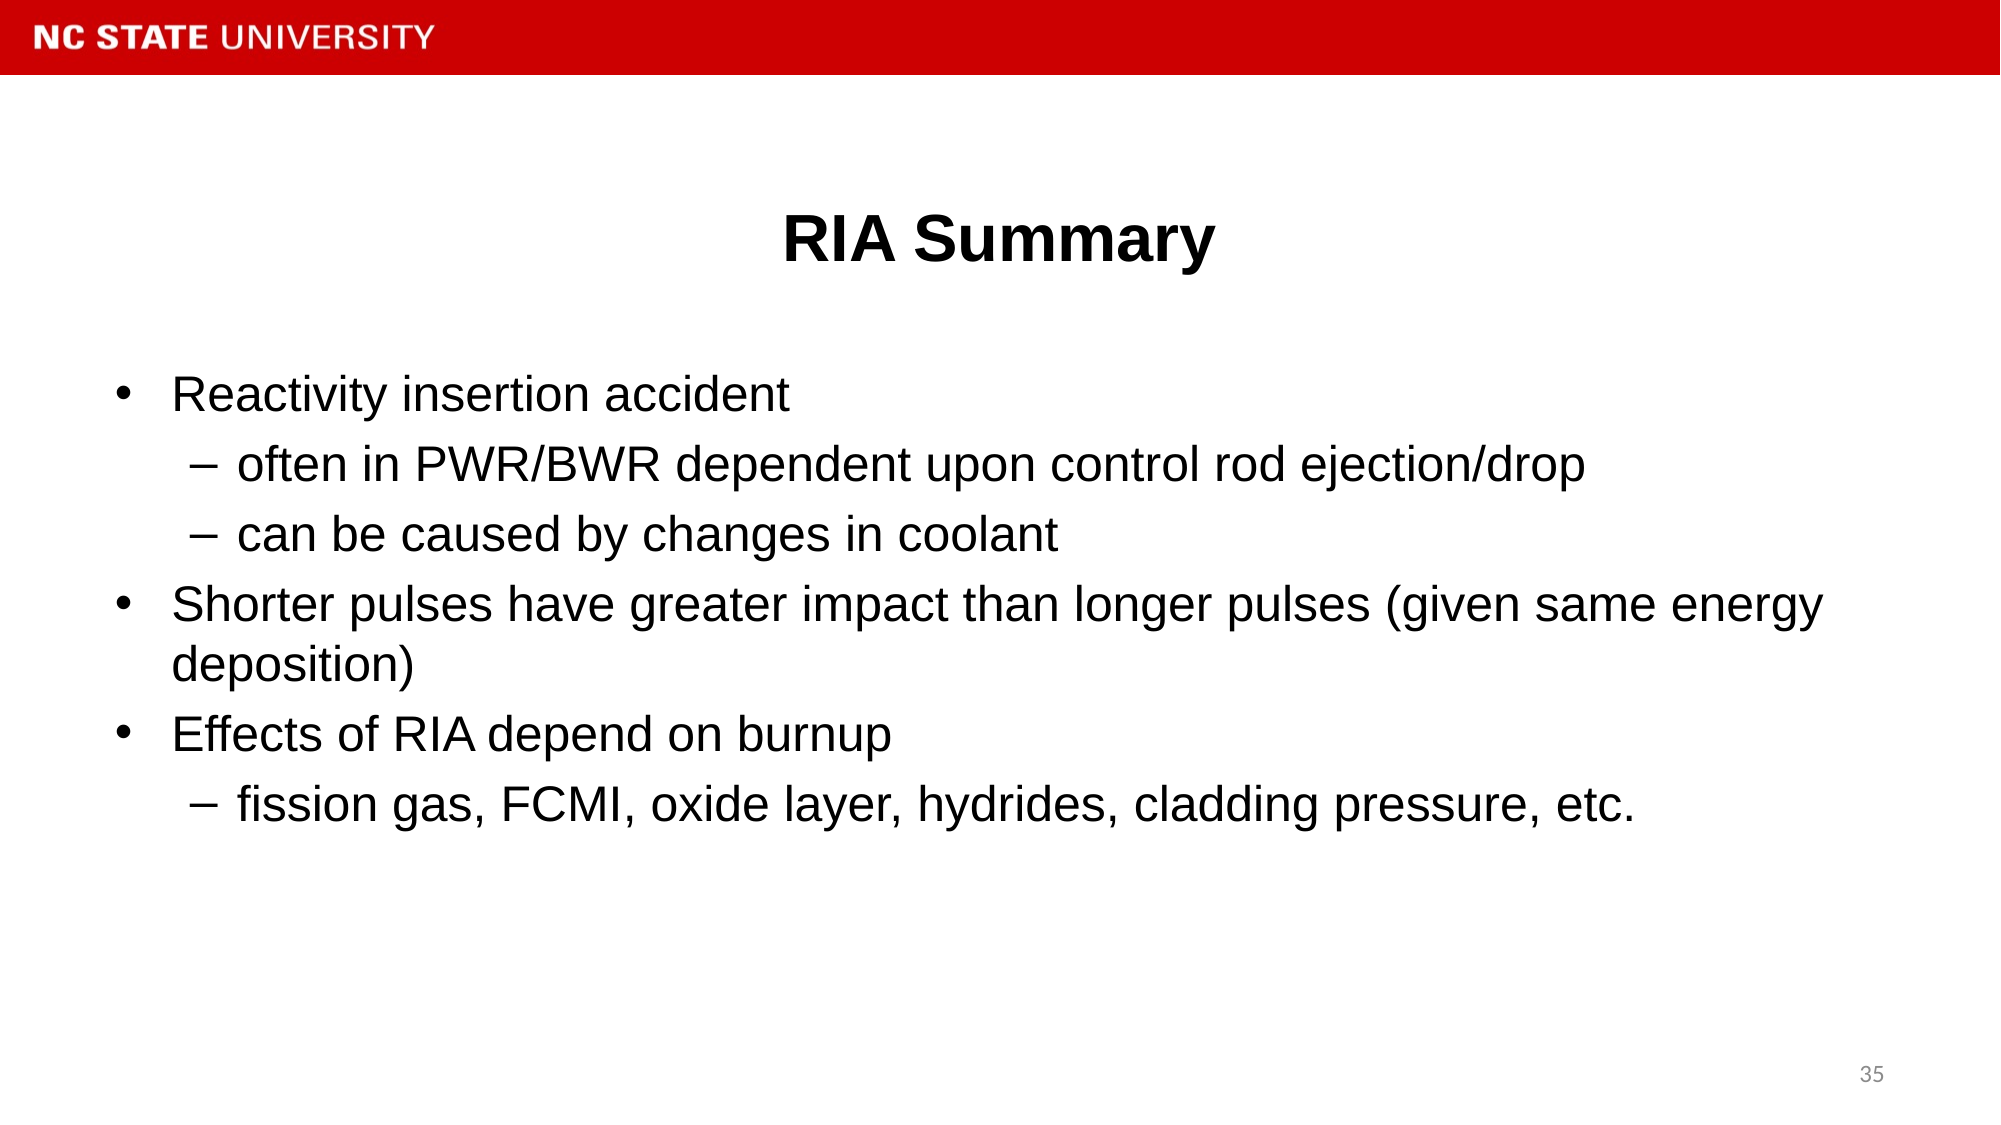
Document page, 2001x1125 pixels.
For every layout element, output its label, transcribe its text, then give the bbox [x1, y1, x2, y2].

title RIA Summary [99, 147, 1900, 323]
list Reactivity insertion accident often in PWR/BWR dependent upon control rod ejection/drop can be caused by changes in coolant Shorter pulses have greater impact than longer pulses (given same energy deposition) Effects of RIA depend on burnup fission gas, FCMI, oxide layer, hydrides, cladding pressure, etc. [99, 354, 1900, 1005]
picture [0, 0, 2000, 75]
slide_number 35 [1433, 1042, 1900, 1103]
